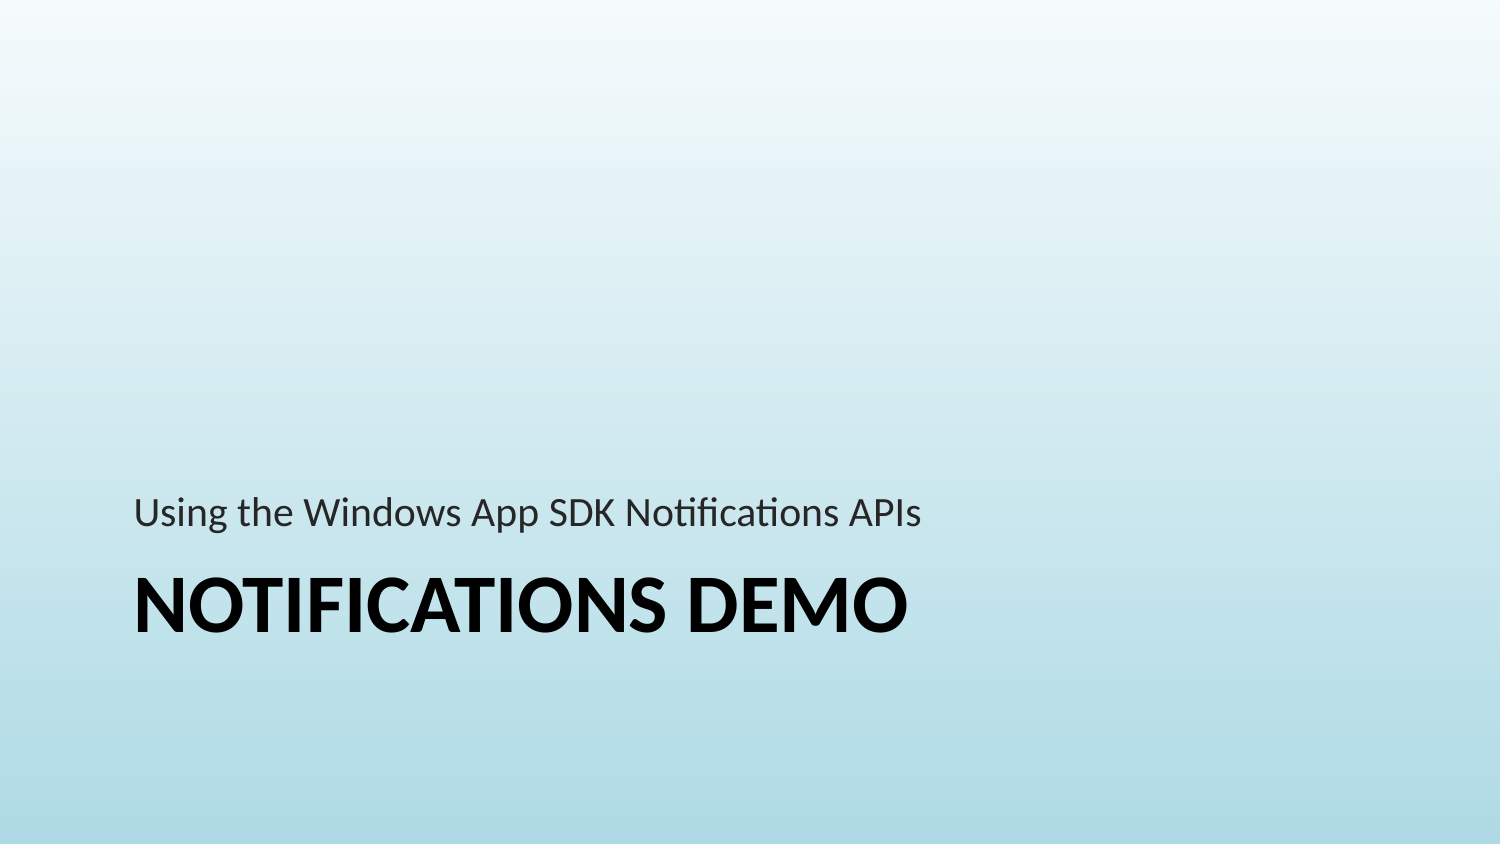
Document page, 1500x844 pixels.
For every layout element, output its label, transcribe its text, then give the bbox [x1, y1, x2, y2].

title Notifications Demo [118, 543, 1394, 710]
list Using the Windows App SDK Notifications APIs [118, 357, 1394, 543]
